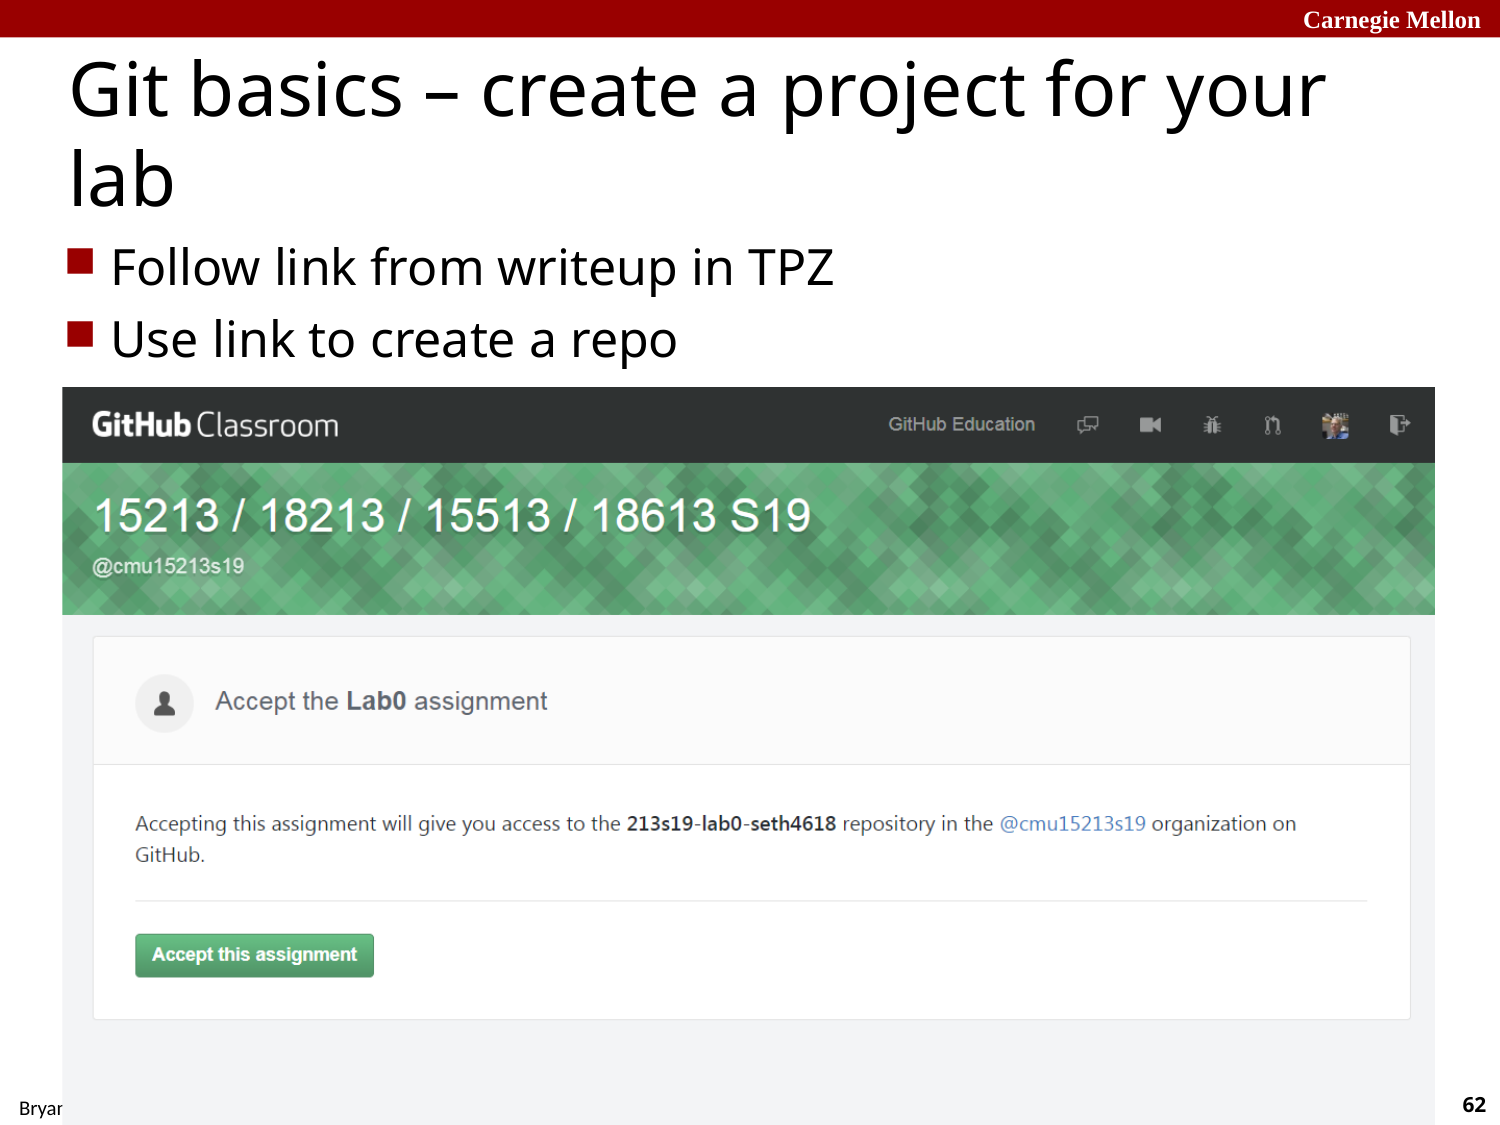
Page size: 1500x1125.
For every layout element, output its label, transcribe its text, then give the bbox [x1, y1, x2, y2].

picture [62, 387, 1436, 1125]
title Git basics – create a project for your lab [62, 41, 1438, 222]
list Follow link from writeup in TPZ Use link to create a repo Clone to your local machine Commit often! [62, 228, 1438, 389]
